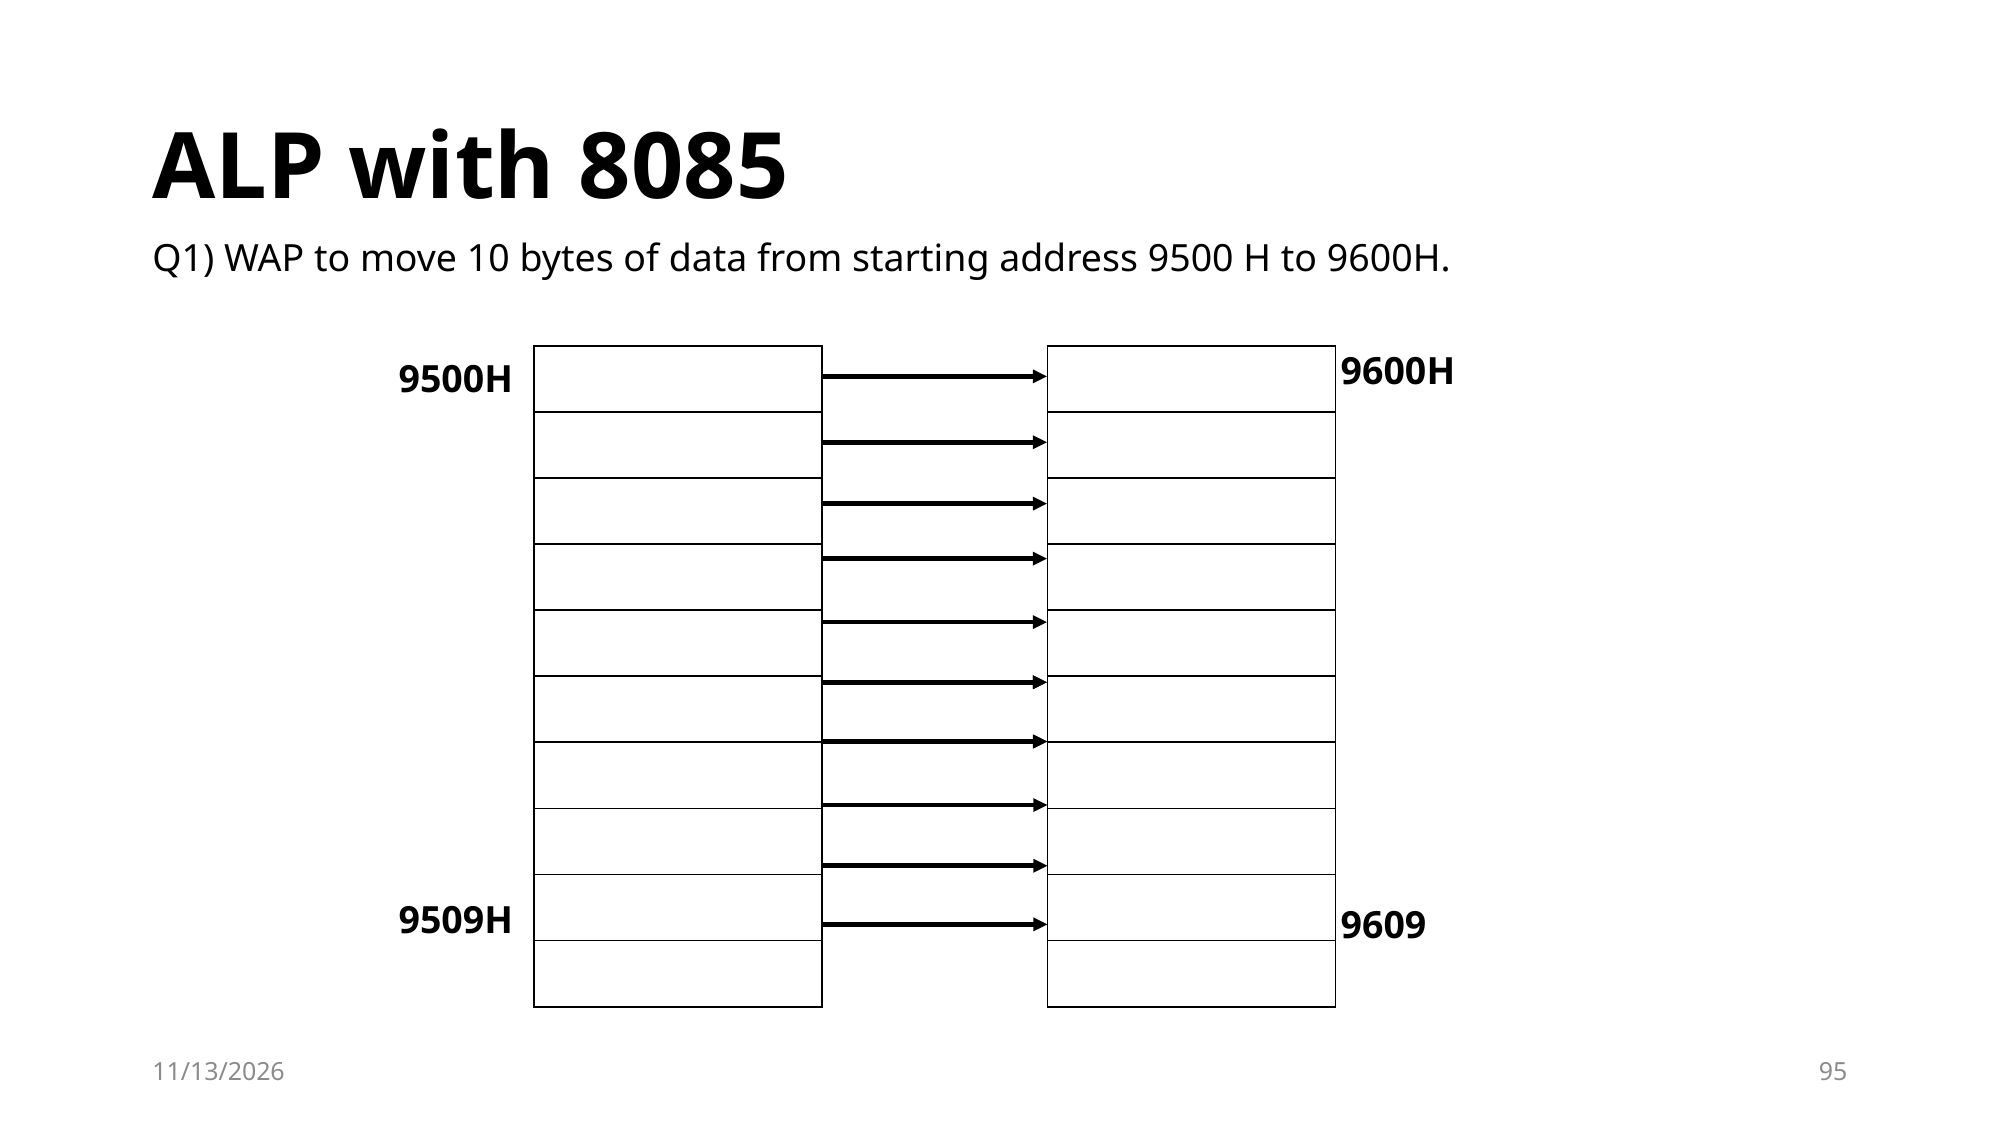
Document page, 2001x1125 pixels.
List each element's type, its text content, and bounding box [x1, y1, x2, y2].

text_box 9500H [383, 347, 547, 408]
table_cell [1048, 611, 1335, 675]
text_box 9509H [383, 888, 547, 949]
table_cell [535, 545, 821, 609]
table_cell [1048, 677, 1335, 741]
table_cell [535, 611, 821, 675]
text_box 9609 [1325, 894, 1489, 954]
list Q1) WAP to move 10 bytes of data from starting address 9500 H to 9600H. [137, 231, 1646, 336]
table_cell [535, 875, 821, 940]
table_cell [1048, 545, 1335, 609]
table_cell [1048, 875, 1335, 940]
table_cell [1048, 413, 1335, 477]
table_cell [1048, 941, 1335, 1006]
title ALP with 8085 [137, 59, 1863, 278]
table_cell [535, 743, 821, 808]
table_cell [1048, 743, 1335, 808]
table_cell [1048, 479, 1335, 543]
table_cell [535, 809, 821, 874]
slide_number 95 [1412, 1042, 1863, 1103]
table_cell [535, 941, 821, 1006]
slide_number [137, 1042, 588, 1103]
table_header [1048, 347, 1335, 411]
table_header [535, 347, 821, 411]
table_cell [535, 479, 821, 543]
table_cell [535, 413, 821, 477]
text_box 9600H [1325, 339, 1489, 400]
table_cell [535, 677, 821, 741]
table_cell [1048, 809, 1335, 874]
